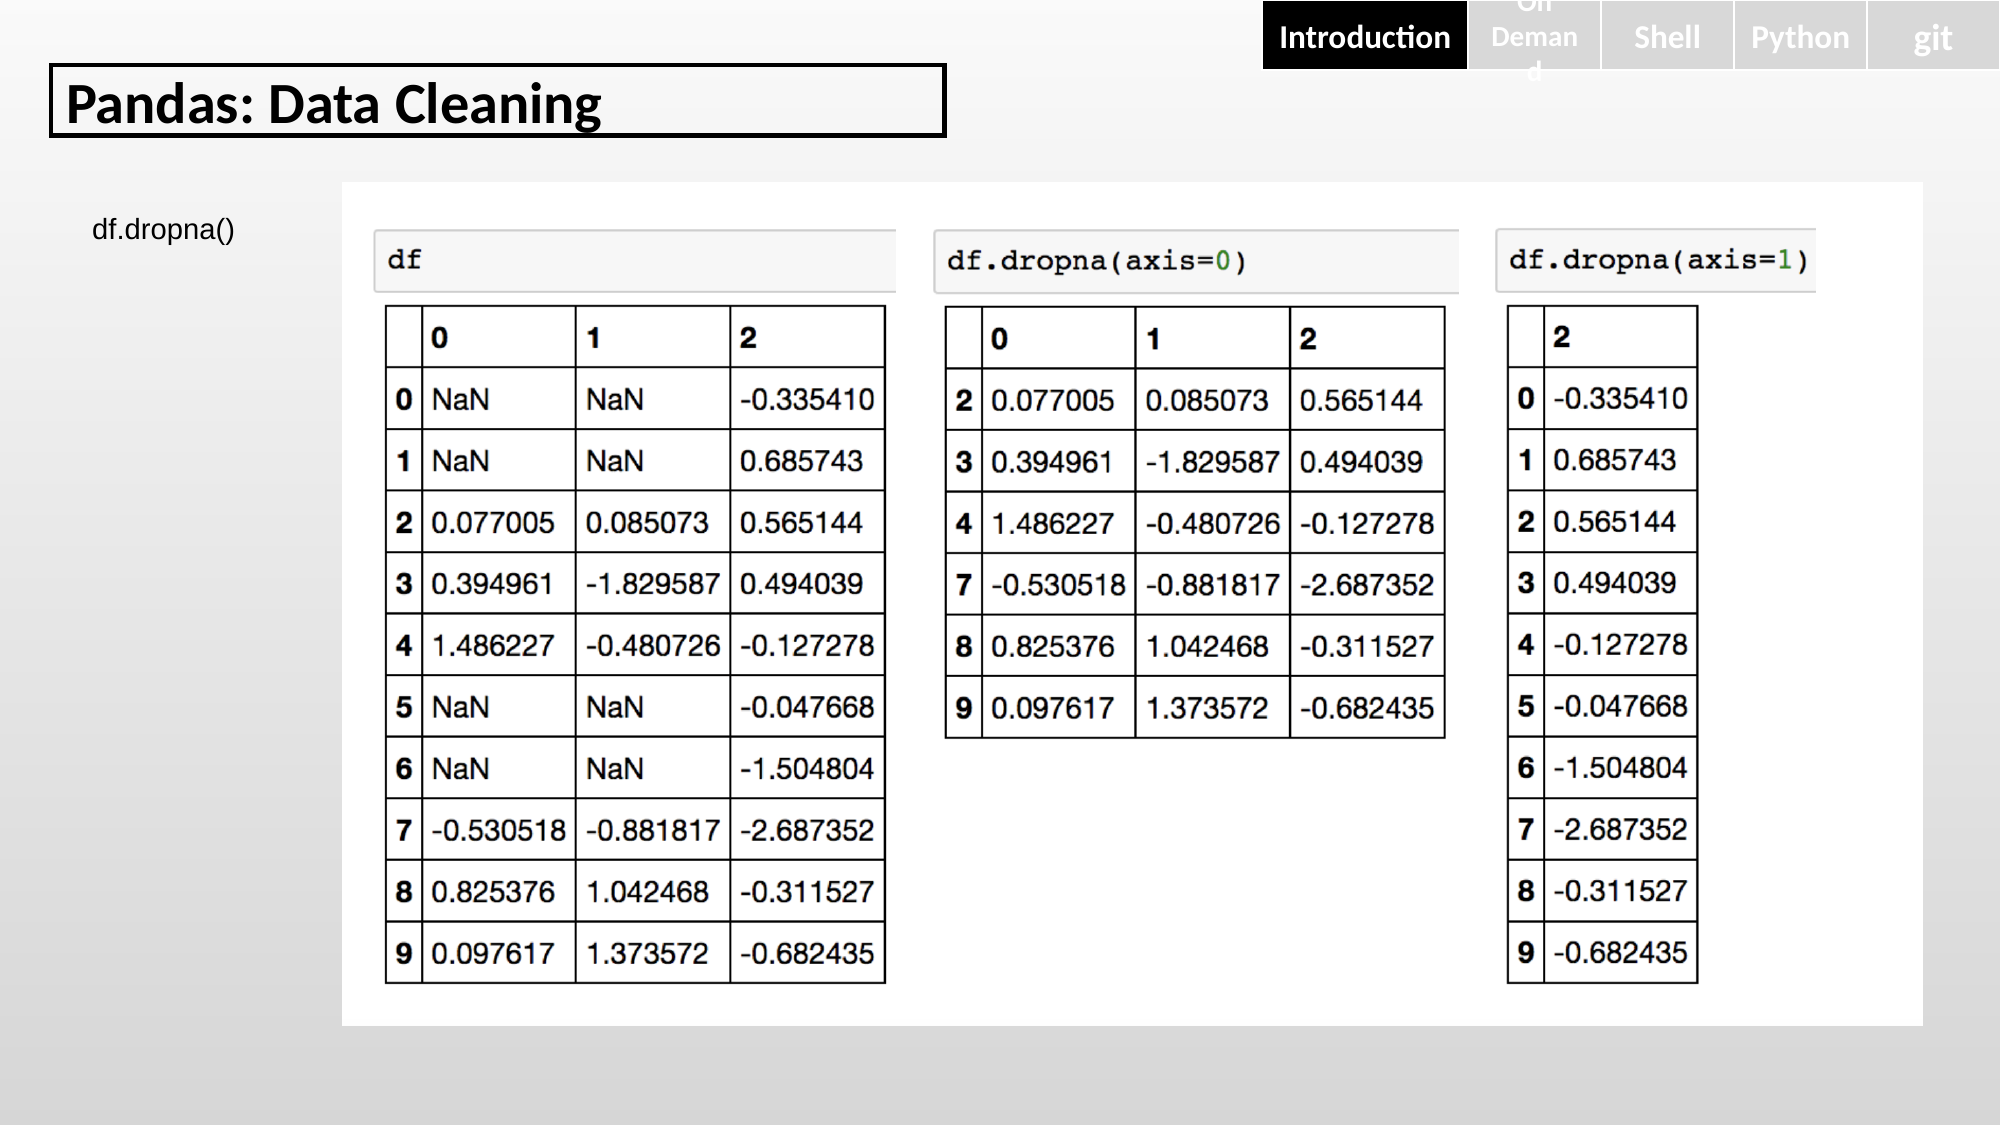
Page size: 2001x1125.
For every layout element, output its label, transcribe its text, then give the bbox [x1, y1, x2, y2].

picture [342, 182, 1924, 1026]
text_box df.dropna() [77, 202, 251, 253]
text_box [1262, 0, 2000, 71]
text_box Pandas: Data Cleaning [51, 65, 945, 136]
